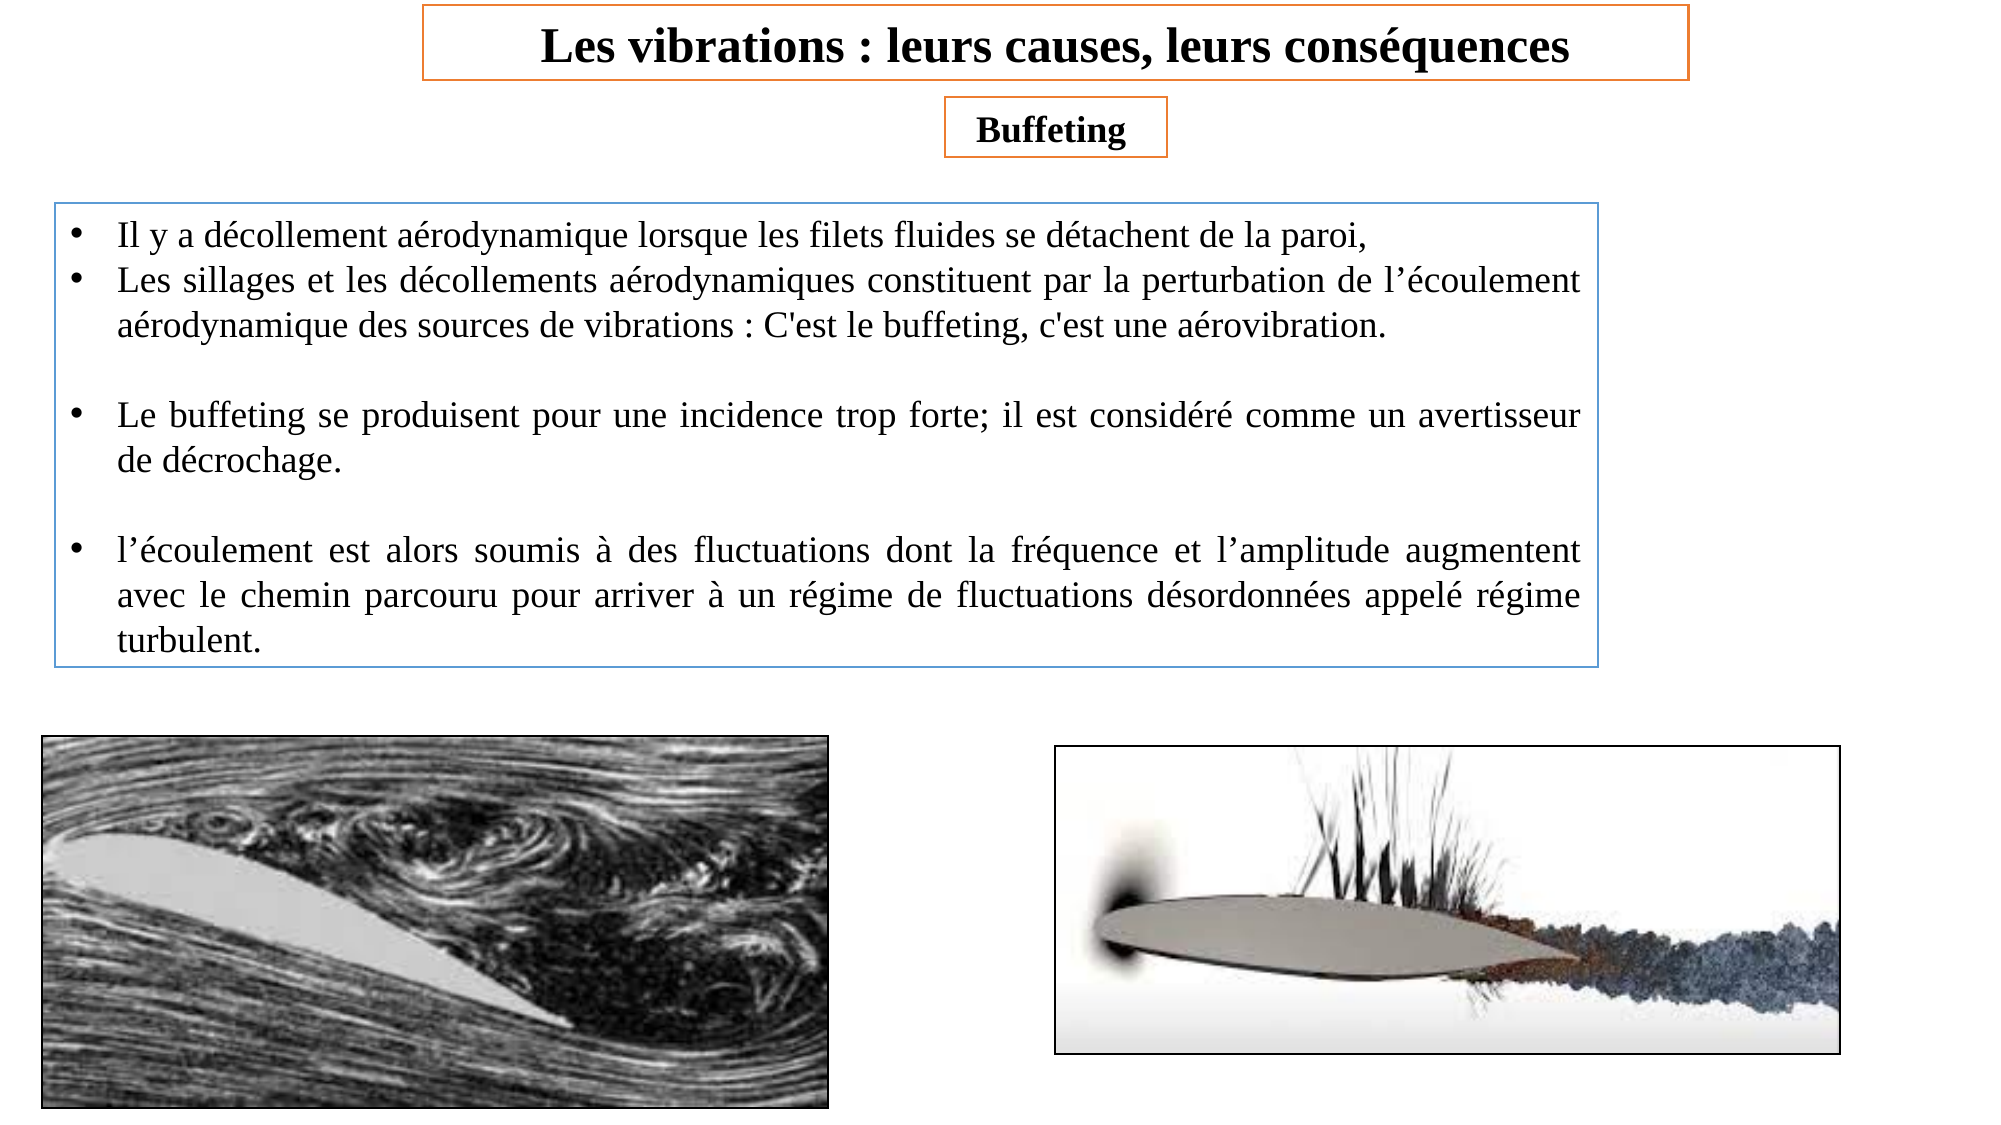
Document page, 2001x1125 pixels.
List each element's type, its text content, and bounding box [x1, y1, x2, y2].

text_box Il y a décollement aérodynamique lorsque les filets fluides se détachent de la paroi, Les sillages et les décollements aérodynamiques constituent par la perturbation de l’écoulement aérodynamique des sources de vibrations : C'est le buffeting, c'est une aérovibration. Le buffeting se produisent pour une incidence trop forte; il est considéré comme un avertisseur de décrochage. l’écoulement est alors soumis à des fluctuations dont la fréquence et l’amplitude augmentent avec le chemin parcouru pour arriver à un régime de fluctuations désordonnées appelé régime turbulent. [54, 202, 1599, 668]
picture [43, 737, 827, 1108]
text_box Buffeting [944, 96, 1168, 158]
text_box Les vibrations : leurs causes, leurs conséquences [422, 4, 1690, 81]
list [1055, 747, 1840, 1053]
